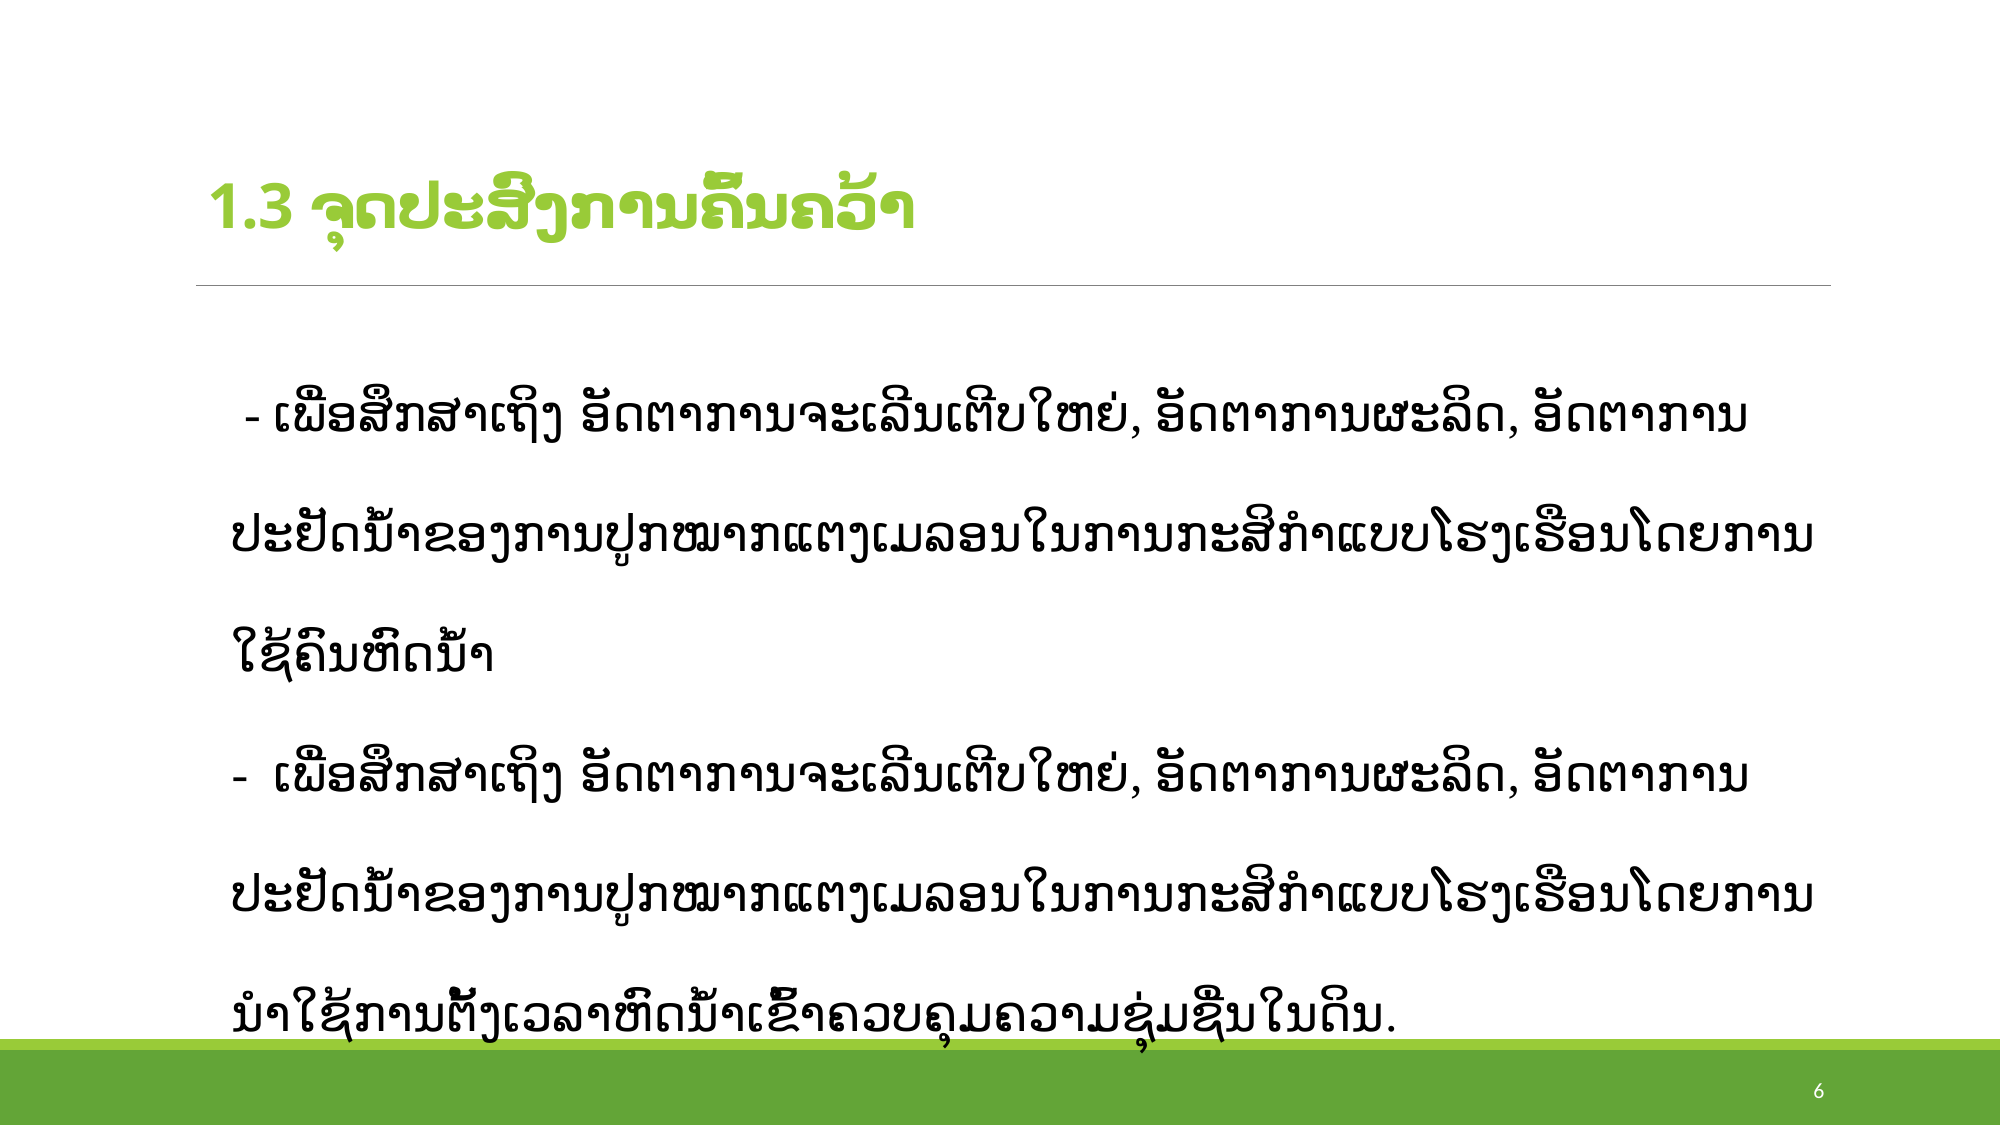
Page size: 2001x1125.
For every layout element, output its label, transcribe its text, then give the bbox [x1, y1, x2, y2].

text_box - ເພື່ອສຶກສາເຖິງ ອັດຕາການຈະເລີນເຕີບໃຫຍ່, ອັດຕາການຜະລິດ, ອັດຕາການປະຢັດນໍ້າຂອງການປູກໝາກແຕງເມລອນໃນການກະສິກໍາແບບໂຮງເຮືອນໂດຍການໃຊ້ຄົນຫົດນ້ຳ - ເພື່ອສຶກສາເຖິງ ອັດຕາການຈະເລີນເຕີບໃຫຍ່, ອັດຕາການຜະລິດ, ອັດຕາການປະຢັດນໍ້າຂອງການປູກໝາກແຕງເມລອນໃນການກະສິກໍາແບບໂຮງເຮືອນໂດຍການນຳໃຊ້ການຕັ້ງເວລາຫົດນ້ຳເຂົ້າຄວບຄຸມຄວາມຊຸ່ມຊື່ນໃນດິນ. [216, 314, 1880, 1125]
title 1.3 ຈຸດປະສົງການຄົ້ນຄວ້າ [191, 126, 1542, 315]
